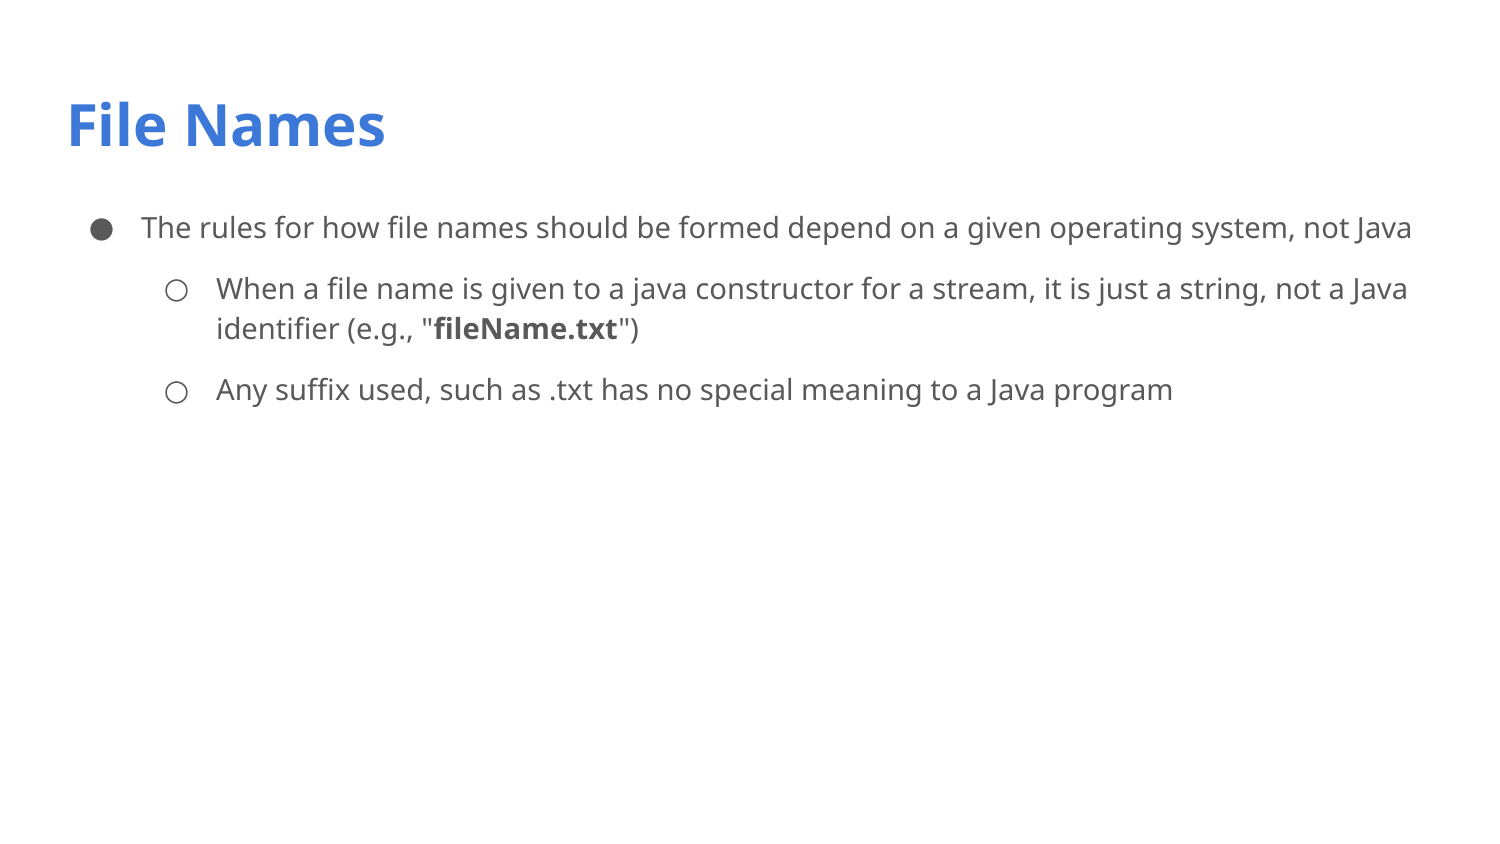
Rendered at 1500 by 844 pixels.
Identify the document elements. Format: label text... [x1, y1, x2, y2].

list The rules for how file names should be formed depend on a given operating system, not Java When a file name is given to a java constructor for a stream, it is just a string, not a Java identifier (e.g., "fileName.txt") Any suffix used, such as .txt has no special meaning to a Java program [51, 189, 1449, 750]
title File Names [51, 72, 1449, 167]
